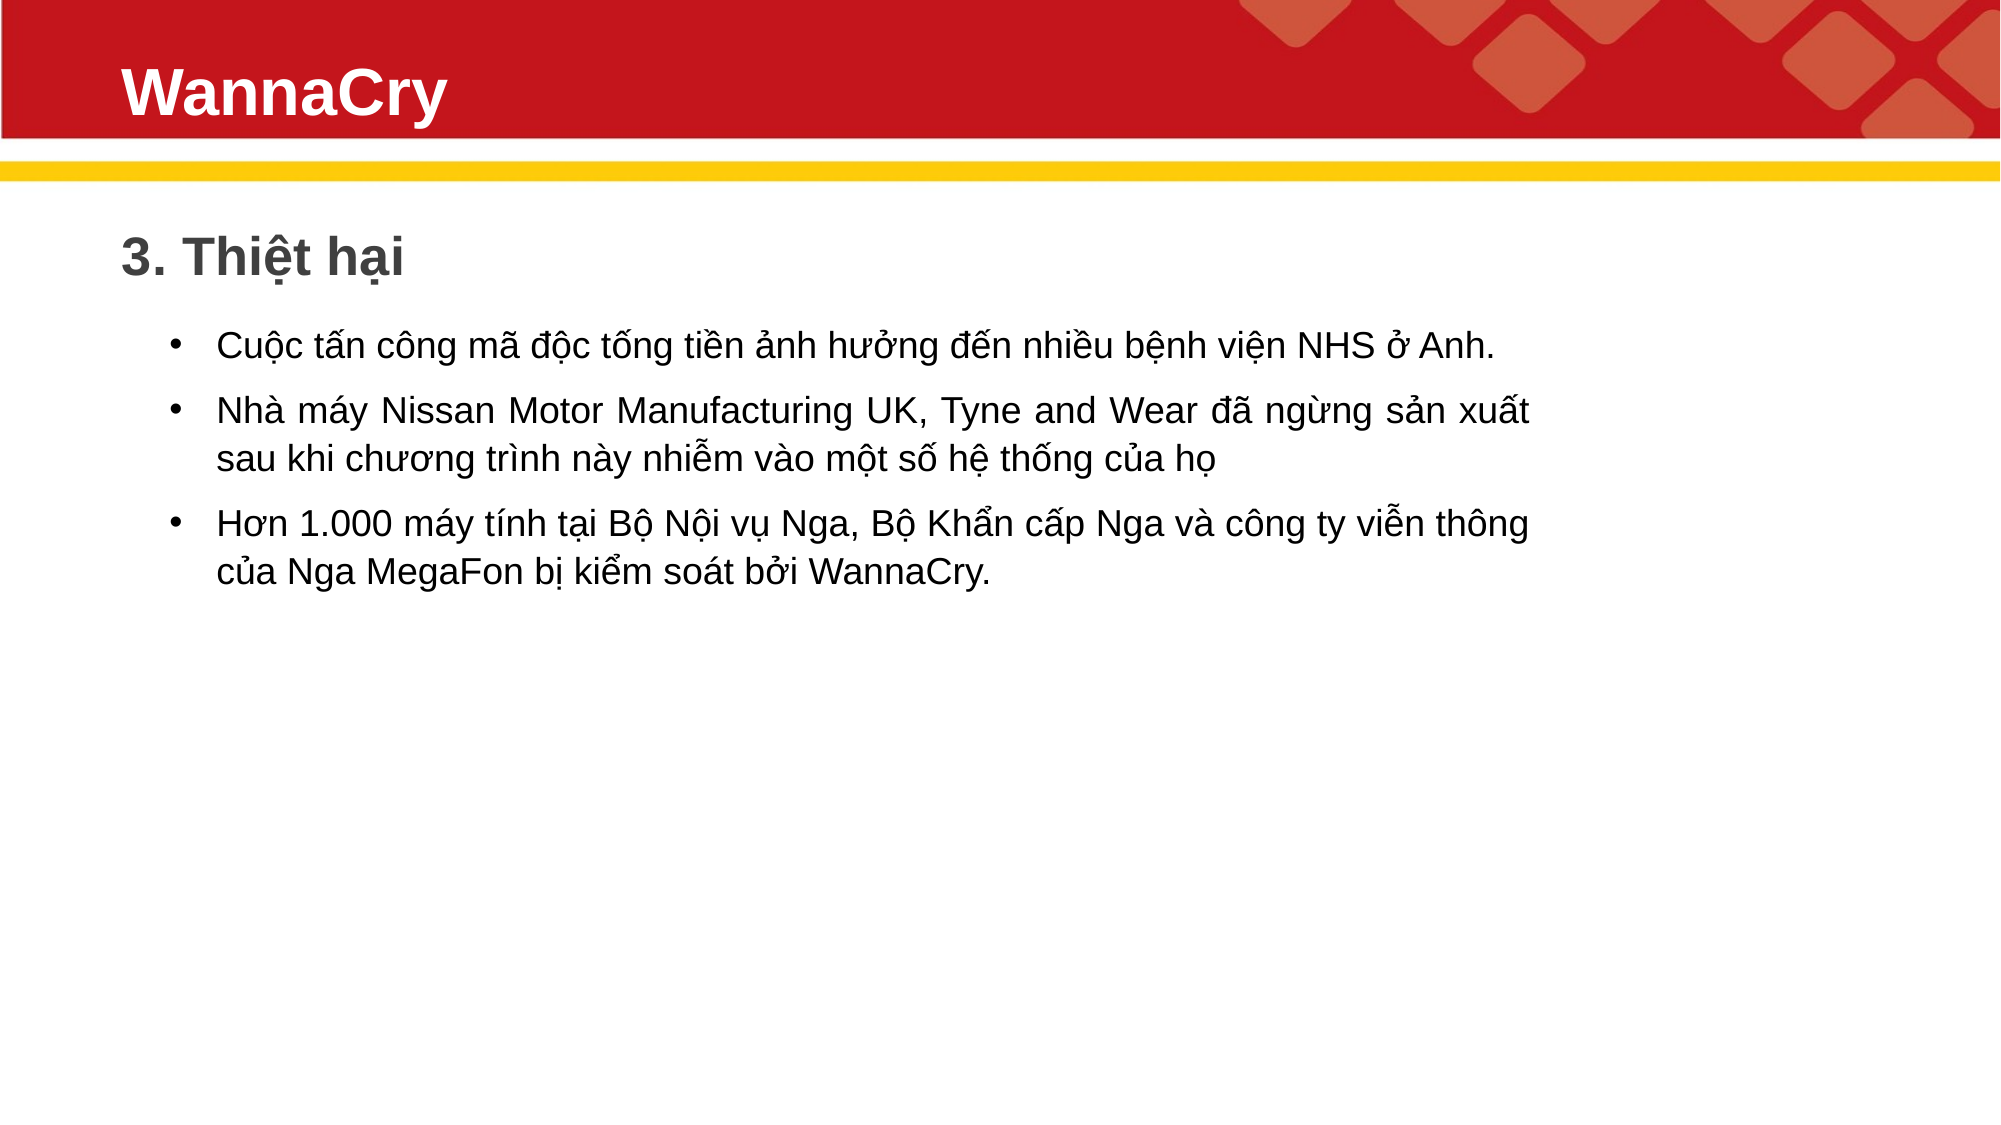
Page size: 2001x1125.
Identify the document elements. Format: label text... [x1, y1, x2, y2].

text_box Cuộc tấn công mã độc tống tiền ảnh hưởng đến nhiều bệnh viện NHS ở Anh. Nhà máy Nissan Motor Manufacturing UK, Tyne and Wear đã ngừng sản xuất sau khi chương trình này nhiễm vào một số hệ thống của họ Hơn 1.000 máy tính tại Bộ Nội vụ Nga, Bộ Khẩn cấp Nga và công ty viễn thông của Nga MegaFon bị kiểm soát bởi WannaCry. [154, 310, 1545, 662]
picture [0, 0, 2001, 1125]
list 3. Thiệt hại [106, 220, 1863, 1025]
title WannaCry [106, 0, 1863, 204]
